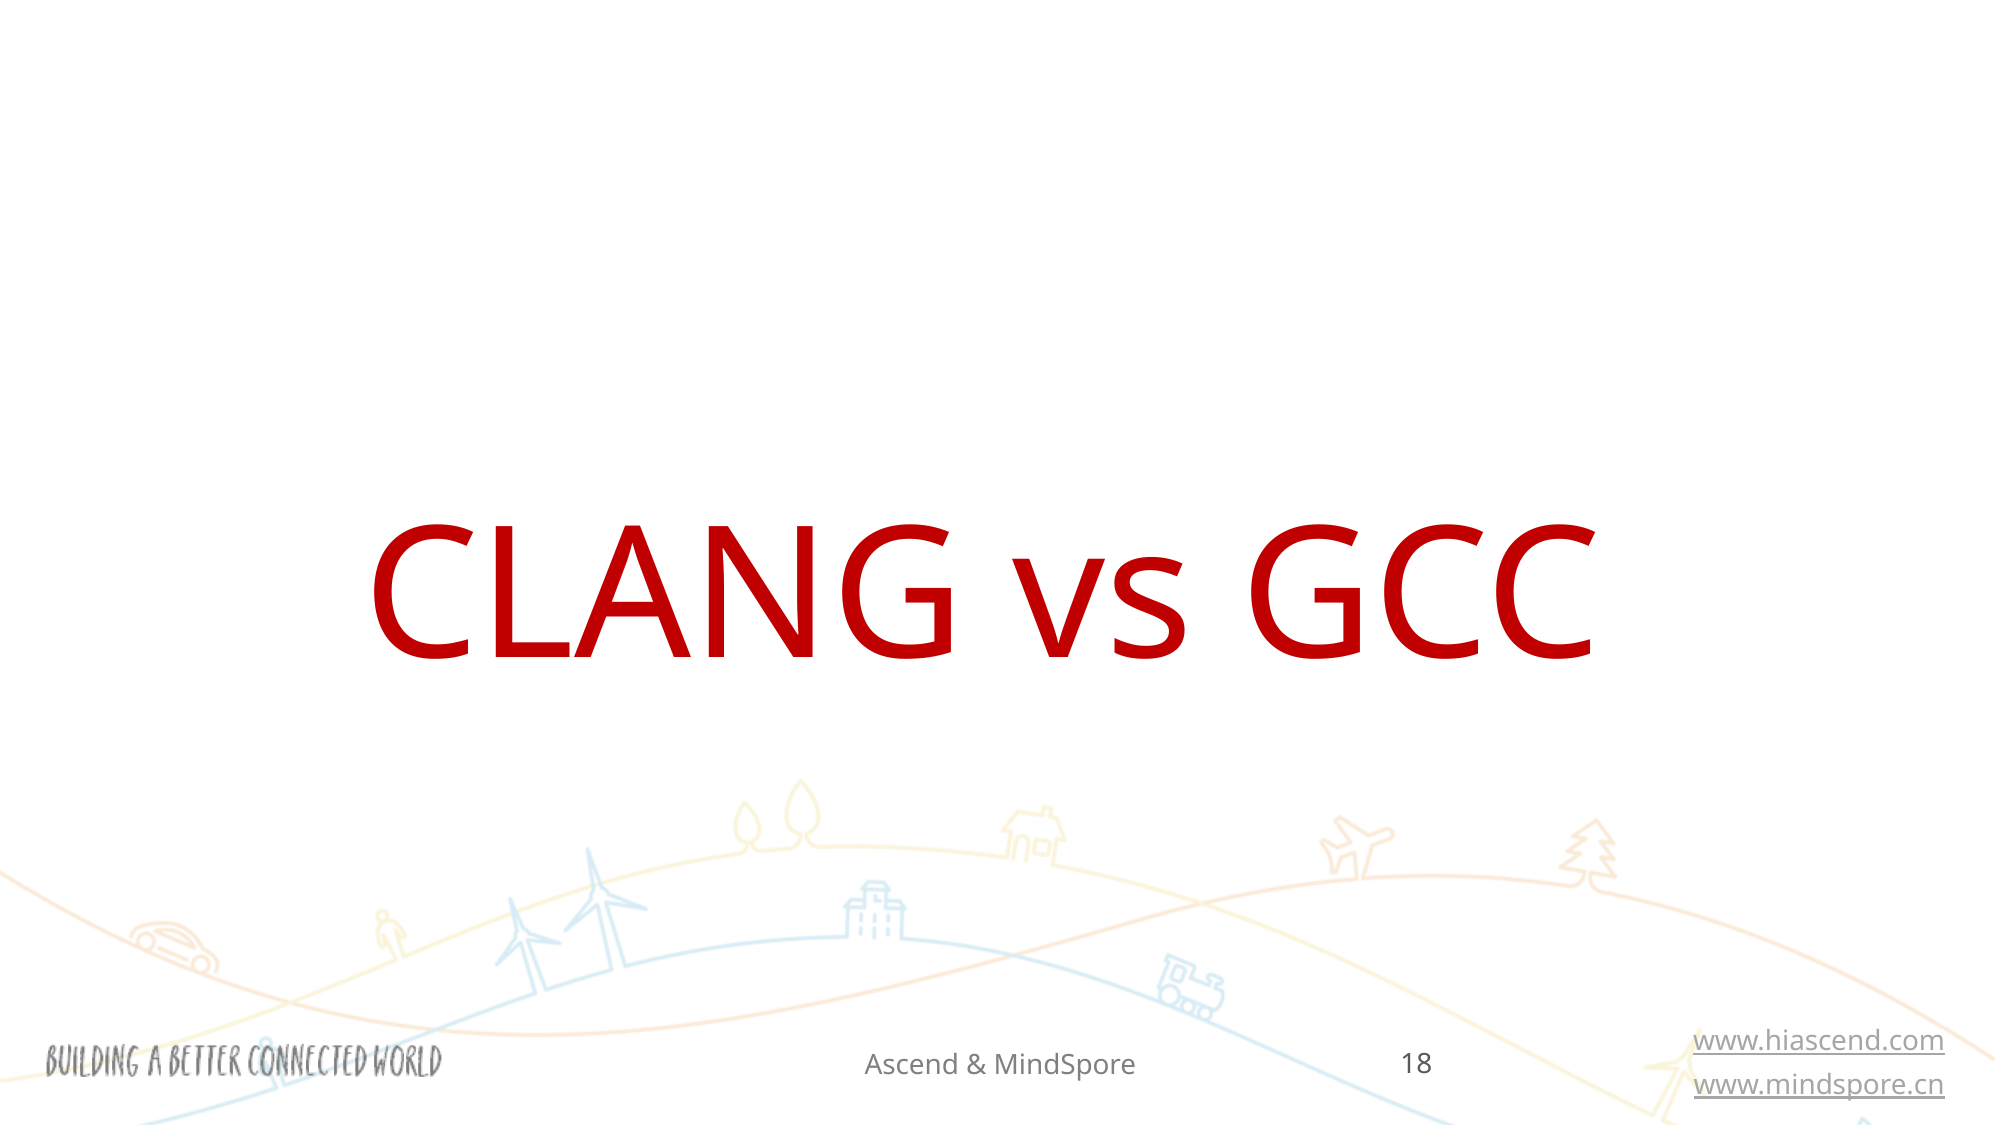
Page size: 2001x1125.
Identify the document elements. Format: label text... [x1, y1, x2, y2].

picture [23, 1023, 468, 1105]
list CLANG vs GCC [102, 191, 1863, 934]
